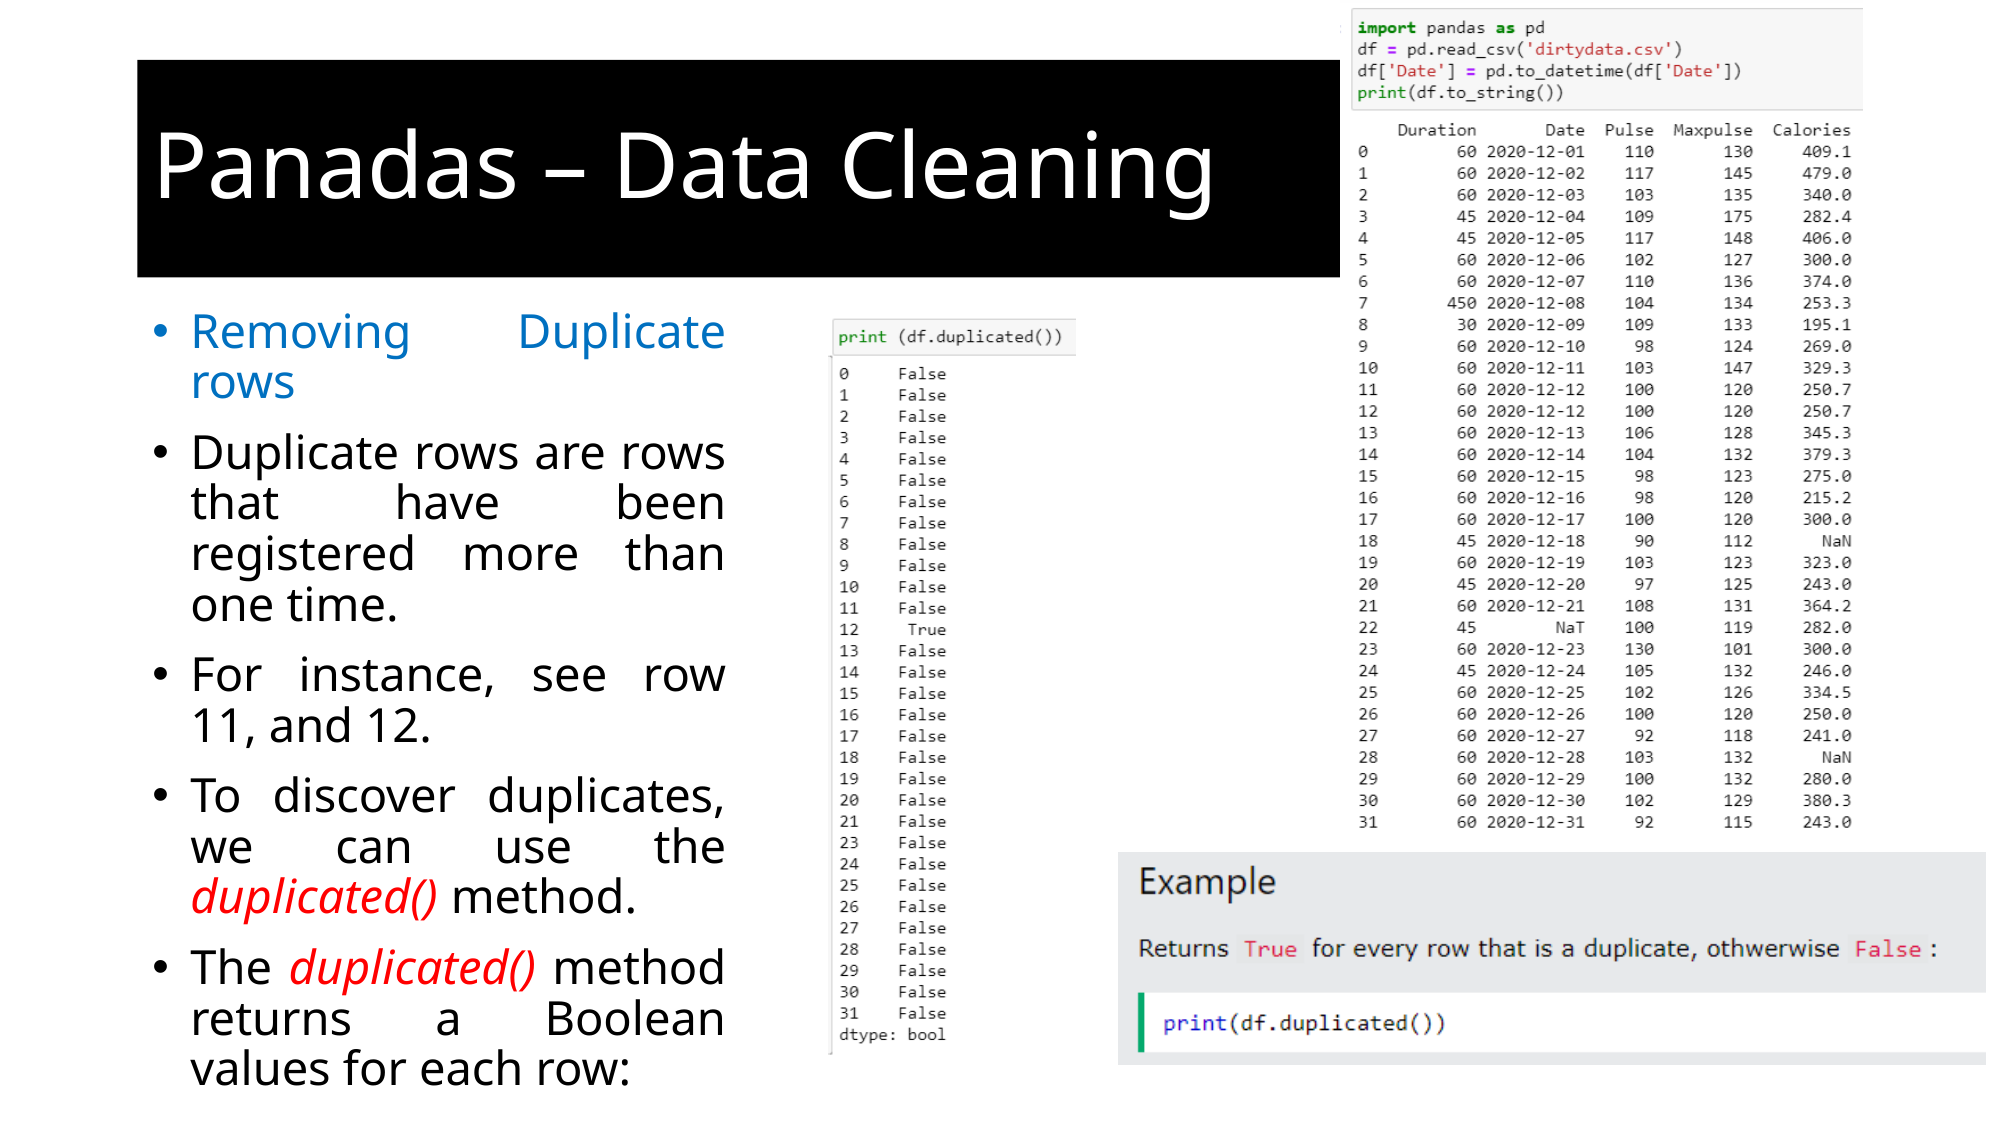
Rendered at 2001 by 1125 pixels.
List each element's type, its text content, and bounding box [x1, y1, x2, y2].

list Removing Duplicate rows Duplicate rows are rows that have been registered more than one time. For instance, see row 11, and 12. To discover duplicates, we can use the duplicated() method. The duplicated() method returns a Boolean values for each row: [137, 299, 742, 1108]
picture [828, 312, 1076, 1058]
picture [1340, 0, 1863, 838]
title Panadas – Data Cleaning [137, 59, 1340, 278]
picture [1118, 852, 1986, 1065]
